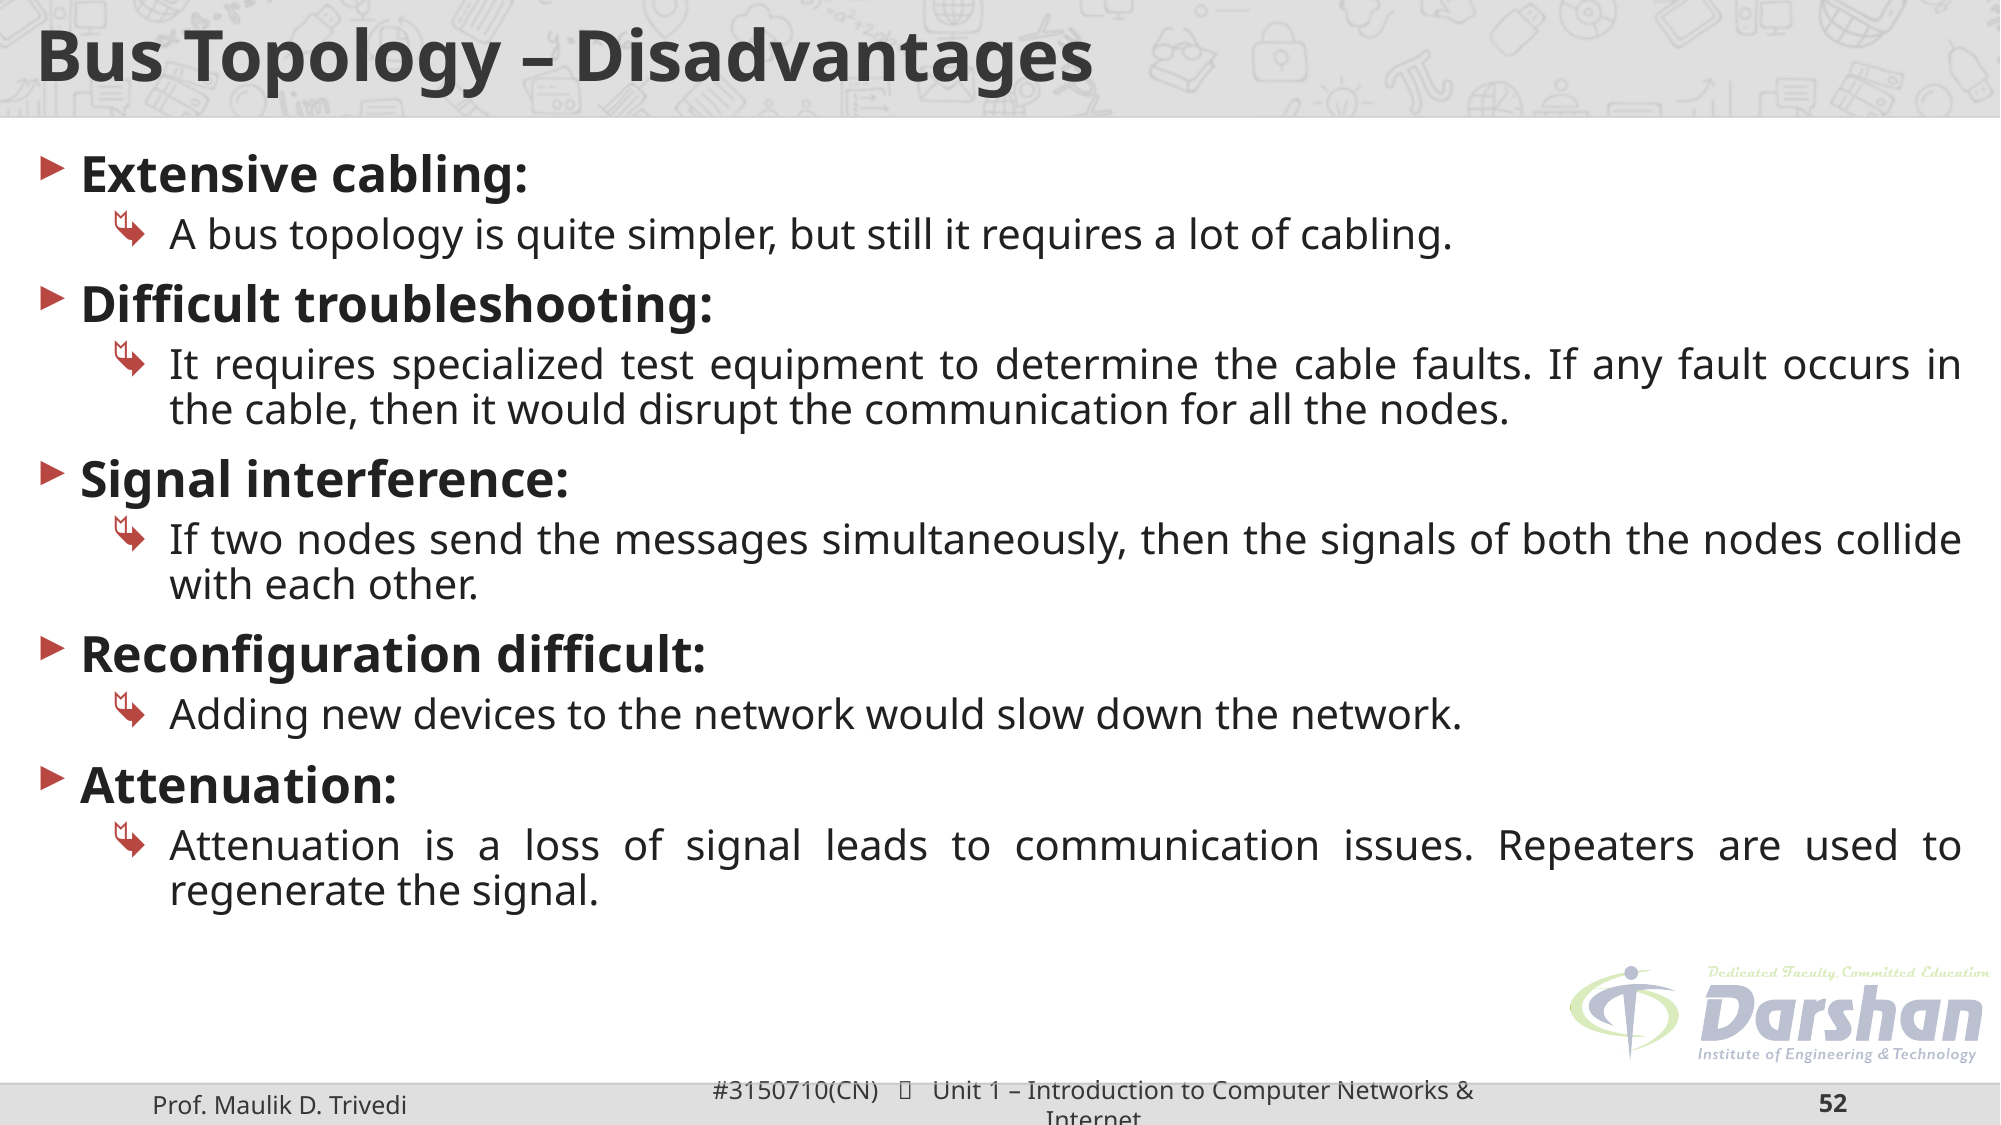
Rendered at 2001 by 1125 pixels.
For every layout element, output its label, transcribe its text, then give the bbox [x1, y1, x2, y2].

list Extensive cabling: A bus topology is quite simpler, but still it requires a lot of cabling. Difficult troubleshooting: It requires specialized test equipment to determine the cable faults. If any fault occurs in the cable, then it would disrupt the communication for all the nodes. Signal interference: If two nodes send the messages simultaneously, then the signals of both the nodes collide with each other. Reconfiguration difficult: Adding new devices to the network would slow down the network. Attenuation: Attenuation is a loss of signal leads to communication issues. Repeaters are used to regenerate the signal. [21, 141, 1979, 1059]
title Bus Topology – Disadvantages [0, 0, 2000, 117]
